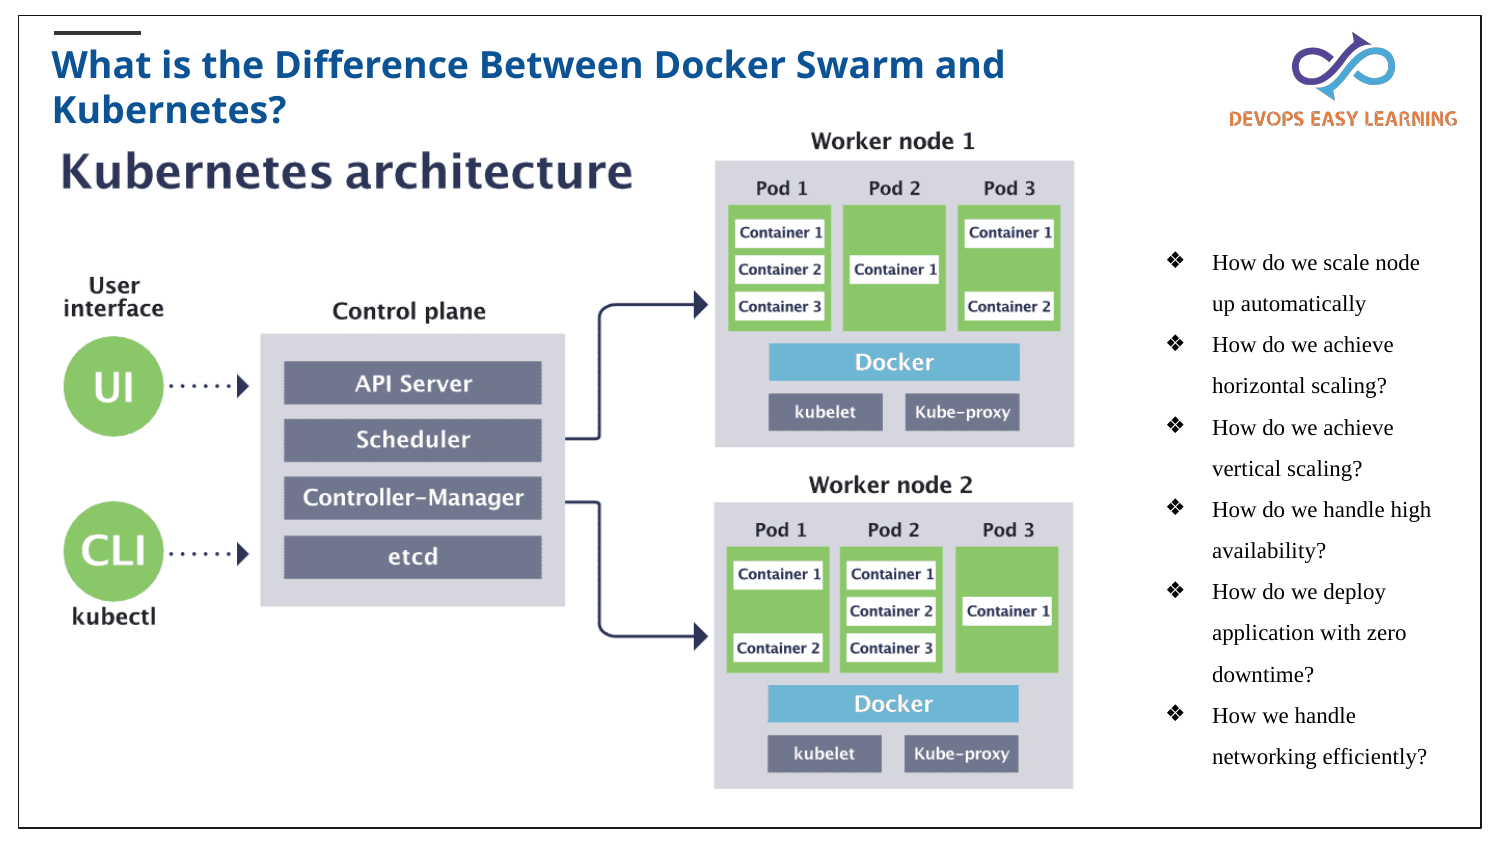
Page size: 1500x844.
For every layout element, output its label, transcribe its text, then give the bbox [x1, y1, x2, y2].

picture [1219, 21, 1469, 147]
text_box [18, 15, 1482, 829]
text_box How do we scale node up automatically How do we achieve horizontal scaling? How do we achieve vertical scaling? How do we handle high availability? How do we deploy application with zero downtime? How we handle networking efficiently? [1122, 218, 1462, 784]
text_box What is the Difference Between Docker Swarm and Kubernetes? [36, 33, 1214, 139]
picture [47, 128, 1079, 799]
